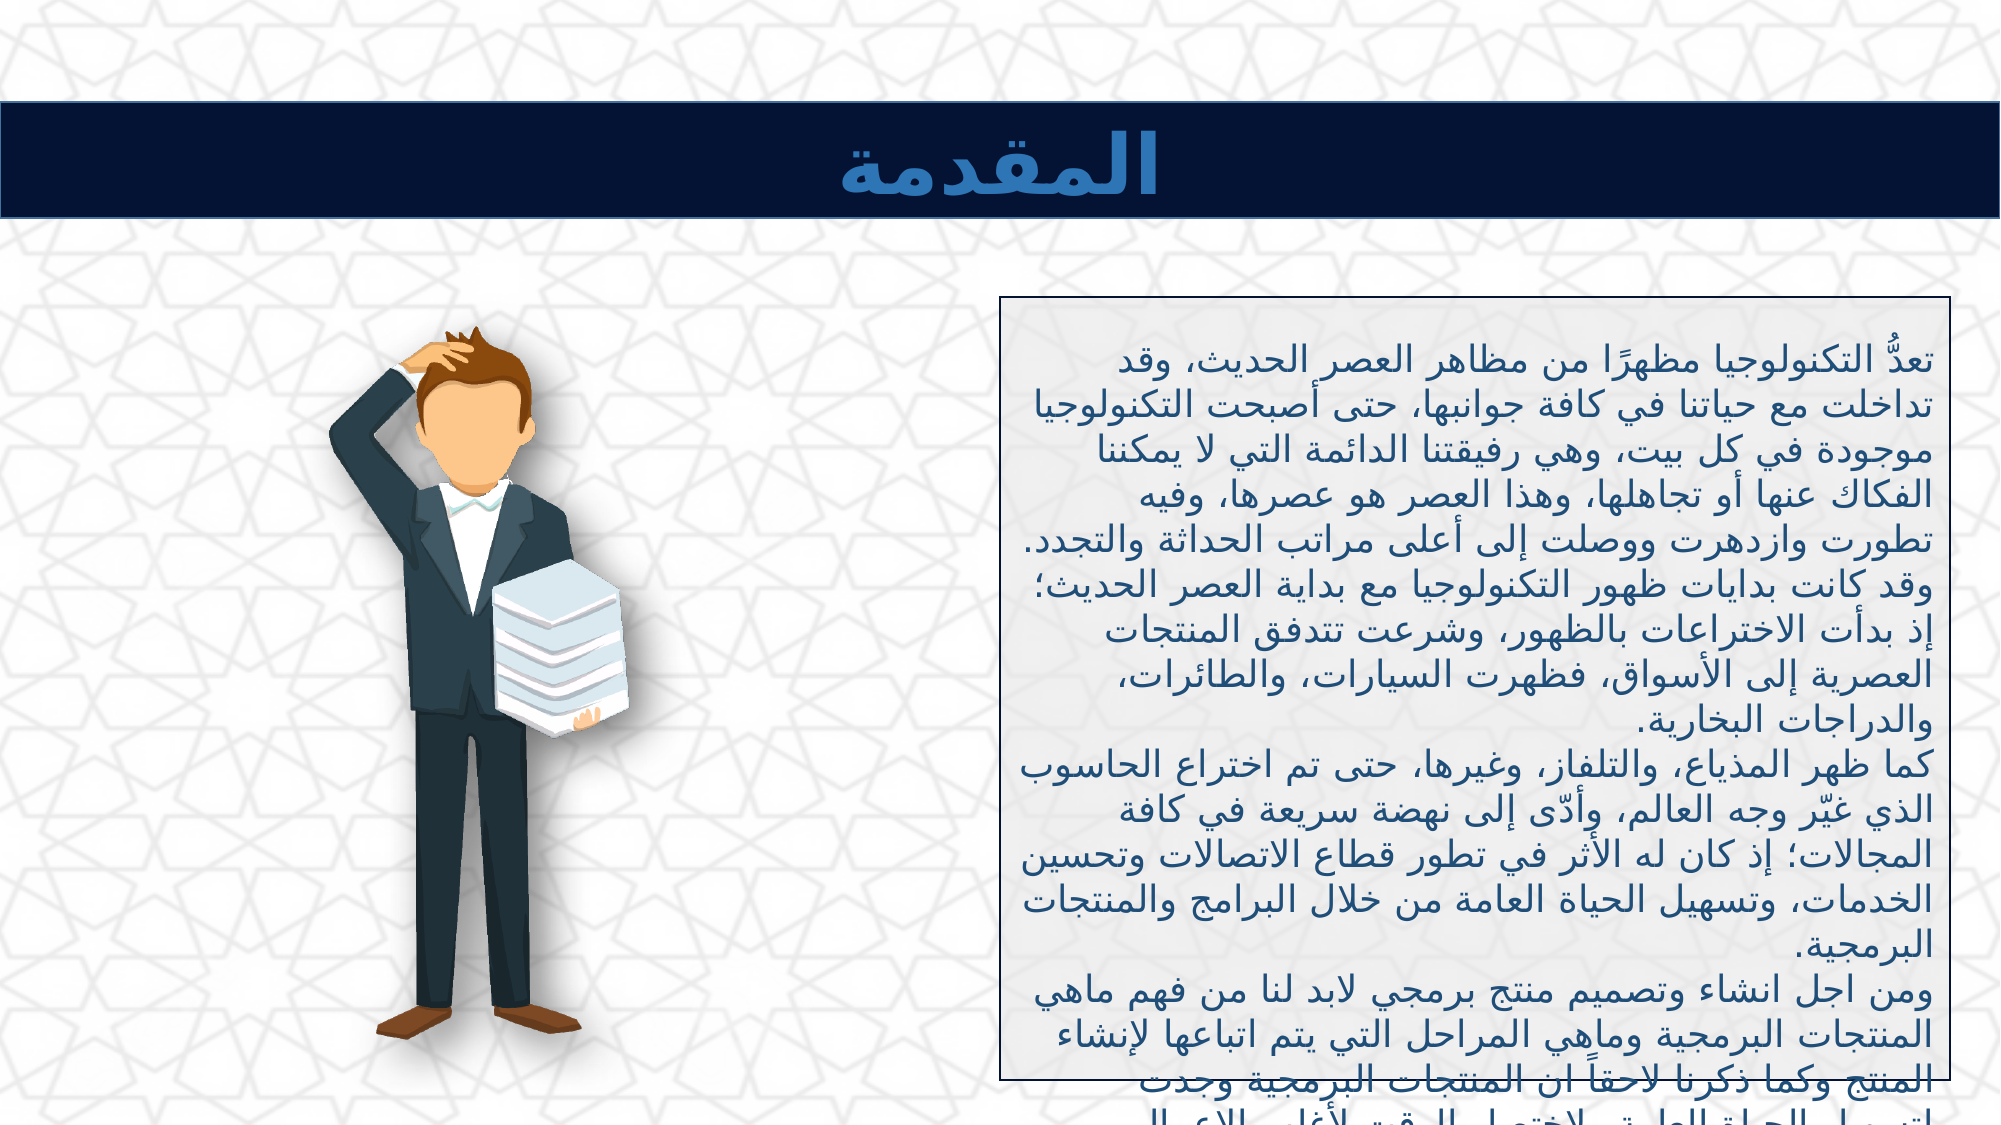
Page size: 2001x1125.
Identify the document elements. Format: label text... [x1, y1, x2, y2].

title المقدمة [137, 59, 1863, 278]
picture [70, 297, 853, 1080]
text_box [999, 296, 1951, 1081]
text_box [1863, 101, 2000, 219]
text_box تعدُّ التكنولوجيا مظهرًا من مظاهر العصر الحديث، وقد تداخلت مع حياتنا في كافة جوانبها، حتى أصبحت التكنولوجيا موجودة في كل بيت، وهي رفيقتنا الدائمة التي لا يمكننا الفكاك عنها أو تجاهلها، وهذا العصر هو عصرها، وفيه تطورت وازدهرت ووصلت إلى أعلى مراتب الحداثة والتجدد. وقد كانت بدايات ظهور التكنولوجيا مع بداية العصر الحديث؛ إذ بدأت الاختراعات بالظهور، وشرعت تتدفق المنتجات العصرية إلى الأسواق، فظهرت السيارات، والطائرات، والدراجات البخارية. كما ظهر المذياع، والتلفاز، وغيرها، حتى تم اختراع الحاسوب الذي غيّر وجه العالم، وأدّى إلى نهضة سريعة في كافة المجالات؛ إذ كان له الأثر في تطور قطاع الاتصالات وتحسين الخدمات، وتسهيل الحياة العامة من خلال البرامج والمنتجات البرمجية. ومن اجل انشاء وتصميم منتج برمجي لابد لنا من فهم ماهي المنتجات البرمجية وماهي المراحل التي يتم اتباعها لإنشاء المنتج وكما ذكرنا لاحقاً ان المنتجات البرمجية وجدت لتسهيل الحياة العامة ولاختصار الوقت لأغلب الاعمال. [999, 327, 1950, 1125]
text_box [0, 101, 137, 219]
